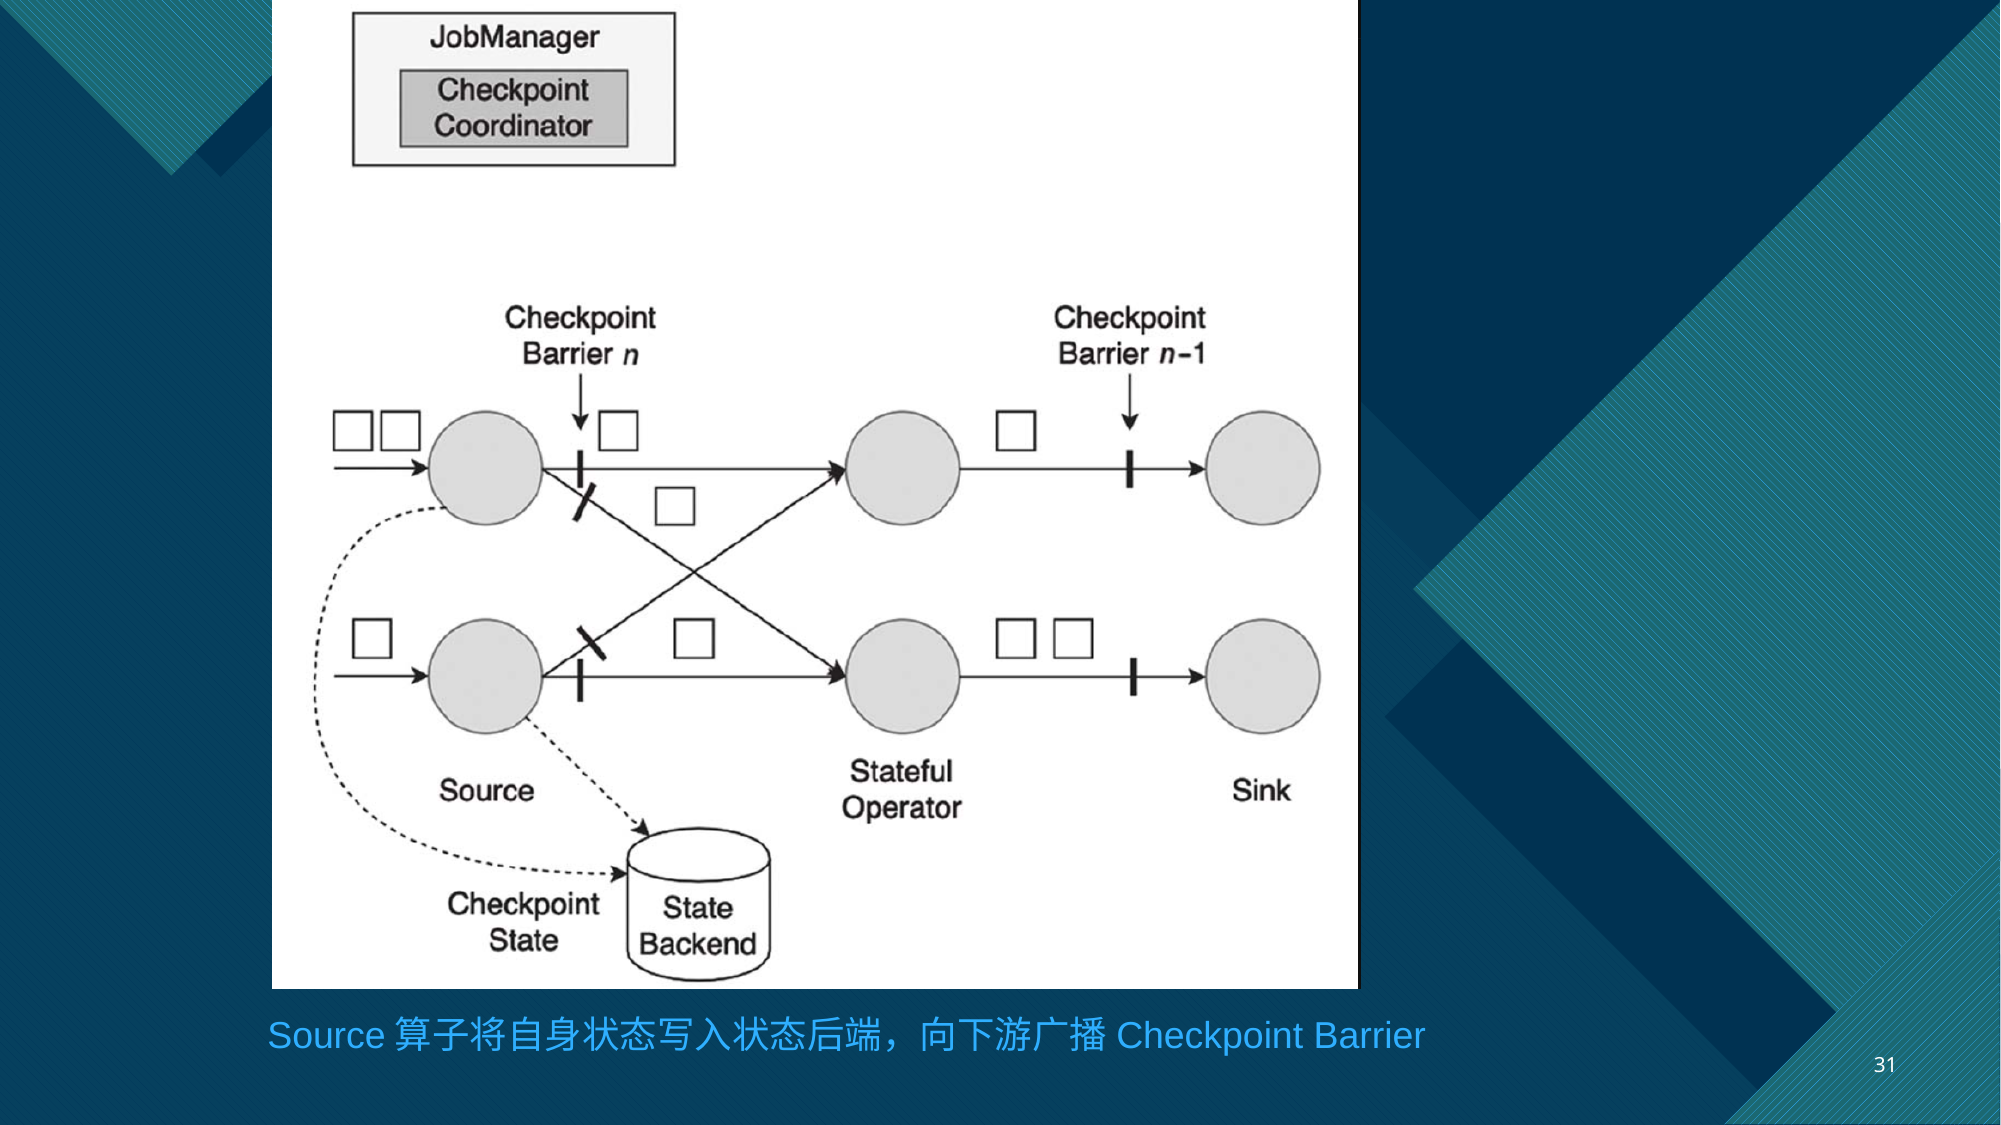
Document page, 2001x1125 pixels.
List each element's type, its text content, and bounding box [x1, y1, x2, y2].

title Why State?? [1415, 427, 2001, 1125]
slide_number 31 [1845, 1035, 1913, 1096]
text_box Source算子将自身状态写入状态后端，向下游广播Checkpoint Barrier [252, 1003, 1744, 1064]
picture [272, 0, 1361, 988]
